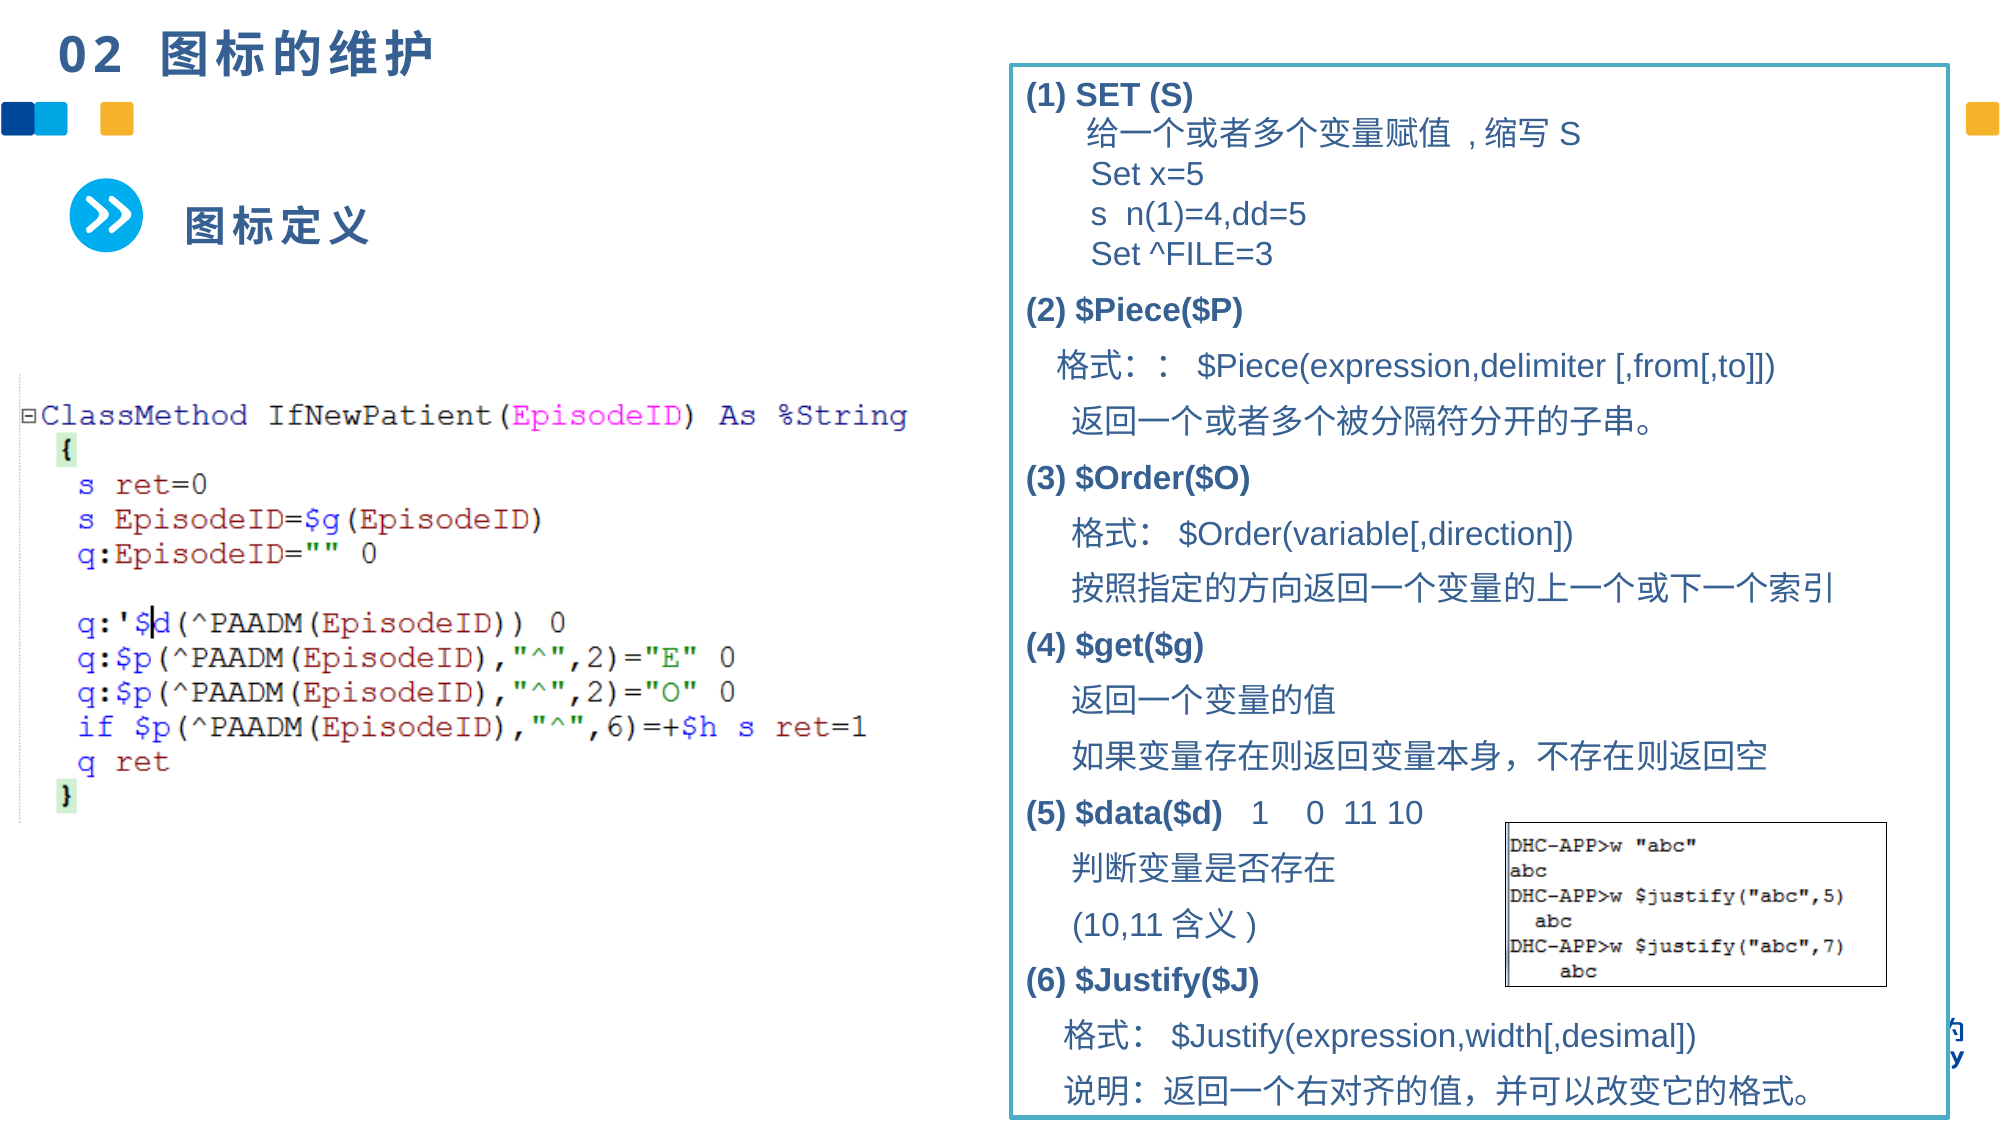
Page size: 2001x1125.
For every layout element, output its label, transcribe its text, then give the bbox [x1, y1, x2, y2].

text_box (1) SET (S) 给一个或者多个变量赋值 ,缩写S Set x=5 s n(1)=4,dd=5 Set ^FILE=3 (2) $Piece($P) 格式：：$Piece(expression,delimiter [,from[,to]]) 返回一个或者多个被分隔符分开的子串。 (3) $Order($O) 格式：$Order(variable[,direction]) 按照指定的方向返回一个变量的上一个或下一个索引 (4) $get($g) 返回一个变量的值 如果变量存在则返回变量本身，不存在则返回空 (5) $data($d) 1 0 11 10 判断变量是否存在 (10,11含义) (6) $Justify($J) 格式：$Justify(expression,width[,desimal]) 说明：返回一个右对齐的值，并可以改变它的格式。 [1009, 63, 1950, 1120]
picture [1950, 81, 2001, 157]
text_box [69, 178, 144, 253]
text_box 02 图标的维护 [43, 15, 1575, 102]
picture [1950, 1011, 1971, 1070]
picture [1504, 822, 1887, 987]
picture [0, 81, 1009, 157]
picture [19, 373, 965, 823]
text_box 图标定义 [169, 172, 519, 258]
